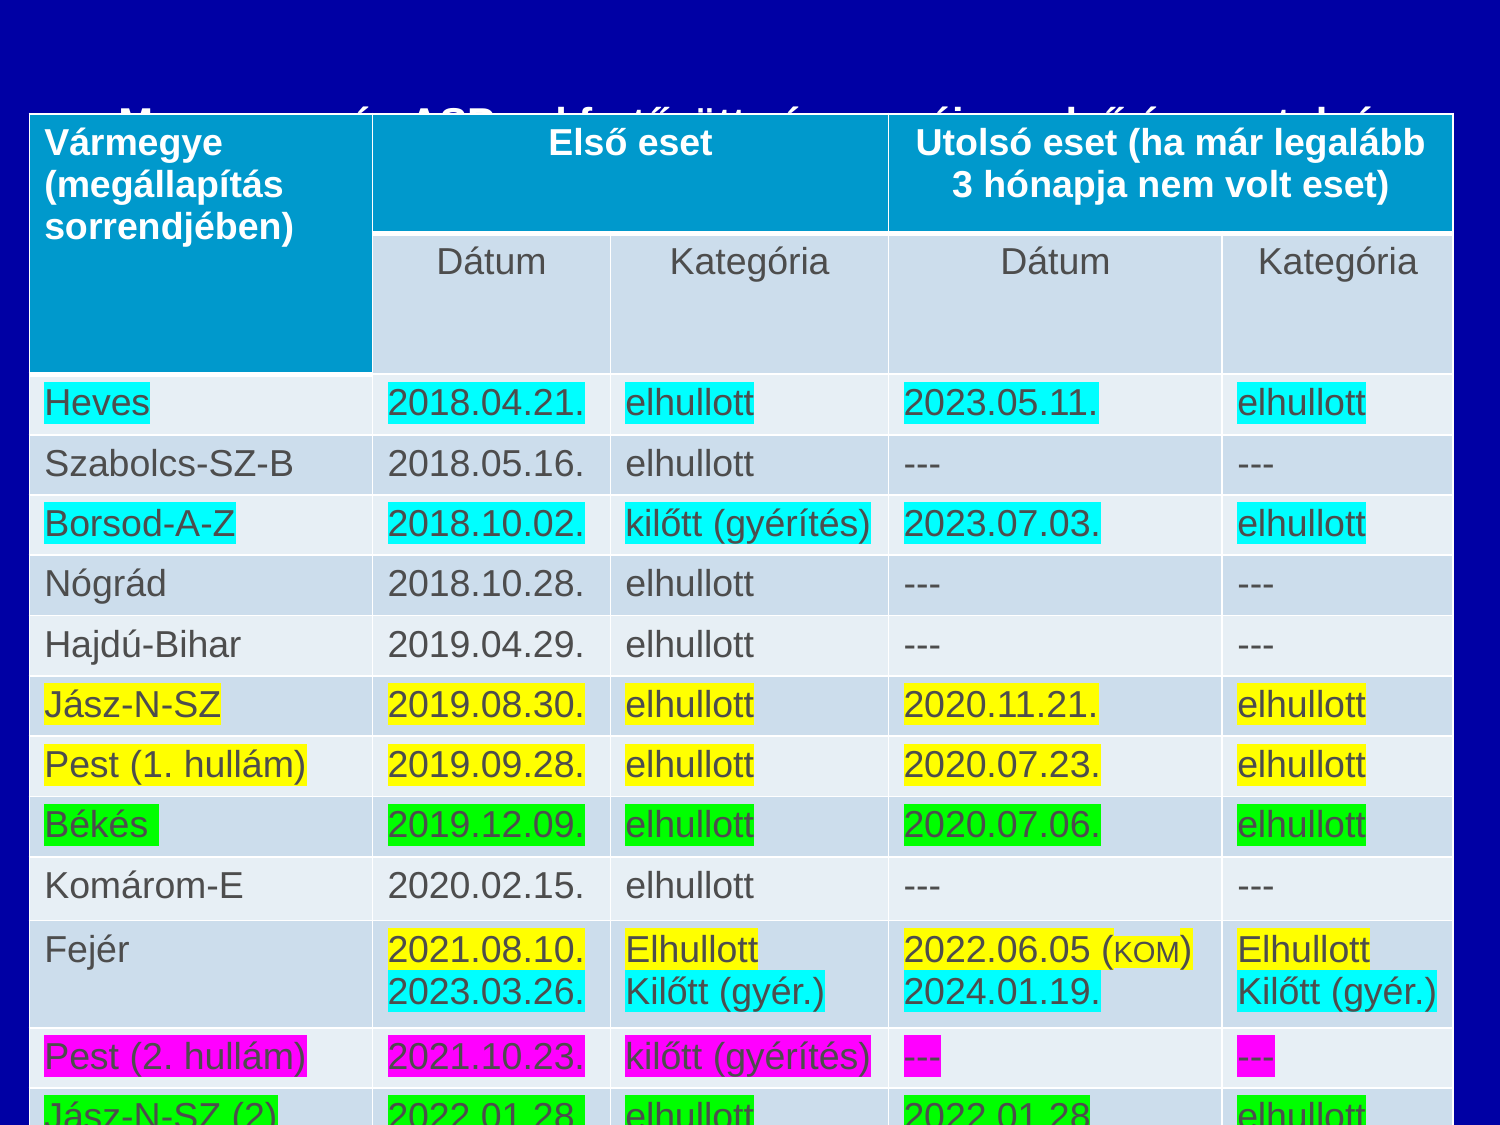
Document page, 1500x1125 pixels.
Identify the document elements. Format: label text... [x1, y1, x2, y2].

table_cell --- [1223, 616, 1452, 675]
table_cell Elhullott Kilőtt (gyér.) [1223, 921, 1452, 1027]
table_cell --- [1223, 556, 1452, 615]
table_cell 2018.05.16. [373, 436, 610, 494]
table_cell 2018.10.28. [373, 556, 610, 615]
table_cell Békés [30, 797, 372, 856]
table_cell Fejér [30, 921, 372, 1027]
table_cell elhullott [611, 436, 888, 494]
table_cell Elhullott Kilőtt (gyér.) [611, 921, 888, 1027]
table_cell elhullott [1223, 797, 1452, 856]
table_header Vármegye (megállapítás sorrendjében) [30, 115, 372, 372]
table_cell elhullott [1223, 1089, 1452, 1125]
table_cell Pest (1. hullám) [30, 737, 372, 796]
table_cell Borsod-A-Z [30, 496, 372, 554]
table_cell Kategória [611, 236, 888, 373]
table_cell Dátum [889, 236, 1221, 373]
table_cell 2021.08.10. 2023.03.26. [373, 921, 610, 1027]
table_cell 2018.04.21. [373, 375, 610, 434]
table_cell --- [1223, 1029, 1452, 1087]
table_cell 2020.07.23. [889, 737, 1221, 796]
table_cell --- [1223, 436, 1452, 494]
table_header Utolsó eset (ha már legalább 3 hónapja nem volt eset) [889, 115, 1452, 231]
table_cell 2023.05.11. [889, 375, 1221, 434]
table_cell 2022.01.28 [889, 1089, 1221, 1125]
table_cell --- [889, 1029, 1221, 1087]
table_cell Heves [30, 377, 372, 434]
table_cell 2020.11.21. [889, 677, 1221, 735]
table_cell 2019.12.09. [373, 797, 610, 856]
table_cell 2018.10.02. [373, 496, 610, 554]
table_cell Kategória [1223, 236, 1452, 373]
table_cell elhullott [1223, 677, 1452, 735]
table_cell 2023.07.03. [889, 496, 1221, 554]
table_cell elhullott [1223, 496, 1452, 554]
table_cell elhullott [611, 737, 888, 796]
table_cell --- [1223, 858, 1452, 920]
table_cell elhullott [611, 797, 888, 856]
table_cell Jász-N-SZ (2) [30, 1089, 372, 1125]
table_cell kilőtt (gyérítés) [611, 496, 888, 554]
table_cell elhullott [611, 556, 888, 615]
table_cell 2020.07.06. [889, 797, 1221, 856]
table_cell elhullott [1223, 737, 1452, 796]
table_cell 2021.10.23. [373, 1029, 610, 1087]
title Magyarország ASP-vel fertőzött vármegyéi, az első és az utolsó esetek [49, 37, 1446, 113]
table_cell elhullott [611, 375, 888, 434]
table_cell 2022.06.05 (KOM) 2024.01.19. [889, 921, 1221, 1027]
table_cell Jász-N-SZ [30, 677, 372, 735]
table_cell 2019.04.29. [373, 616, 610, 675]
table_cell Dátum [373, 236, 610, 373]
table_cell 2022.01.28. [373, 1089, 610, 1125]
table_cell Szabolcs-SZ-B [30, 436, 372, 494]
table_cell kilőtt (gyérítés) [611, 1029, 888, 1087]
table_cell Pest (2. hullám) [30, 1029, 372, 1087]
table_cell elhullott [611, 858, 888, 920]
table_cell 2019.09.28. [373, 737, 610, 796]
table_header Első eset [373, 115, 888, 231]
table_cell --- [889, 436, 1221, 494]
table_cell Hajdú-Bihar [30, 616, 372, 675]
table_cell elhullott [1223, 375, 1452, 434]
table_cell --- [889, 616, 1221, 675]
table_cell --- [889, 556, 1221, 615]
table_cell Nógrád [30, 556, 372, 615]
table_cell --- [889, 858, 1221, 920]
table_cell elhullott [611, 616, 888, 675]
table_cell 2020.02.15. [373, 858, 610, 920]
table_cell elhullott [611, 1089, 888, 1125]
table_cell elhullott [611, 677, 888, 735]
table_cell Komárom-E [30, 858, 372, 920]
table_cell 2019.08.30. [373, 677, 610, 735]
